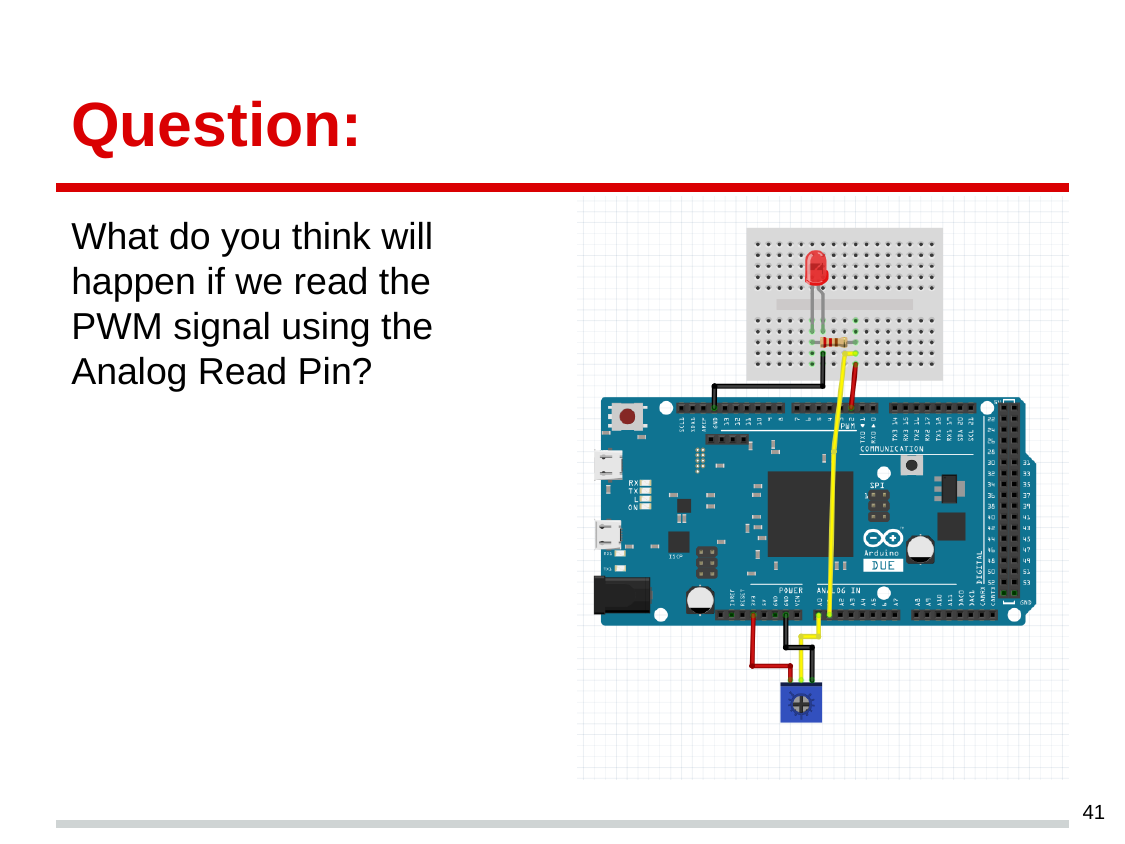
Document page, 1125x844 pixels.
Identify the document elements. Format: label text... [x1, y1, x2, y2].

slide_number 41 [1052, 779, 1121, 844]
title Question: [56, 33, 1069, 175]
picture [576, 196, 1069, 780]
list What do you think will happen if we read the PWM signal using the Analog Read Pin? [56, 196, 548, 808]
